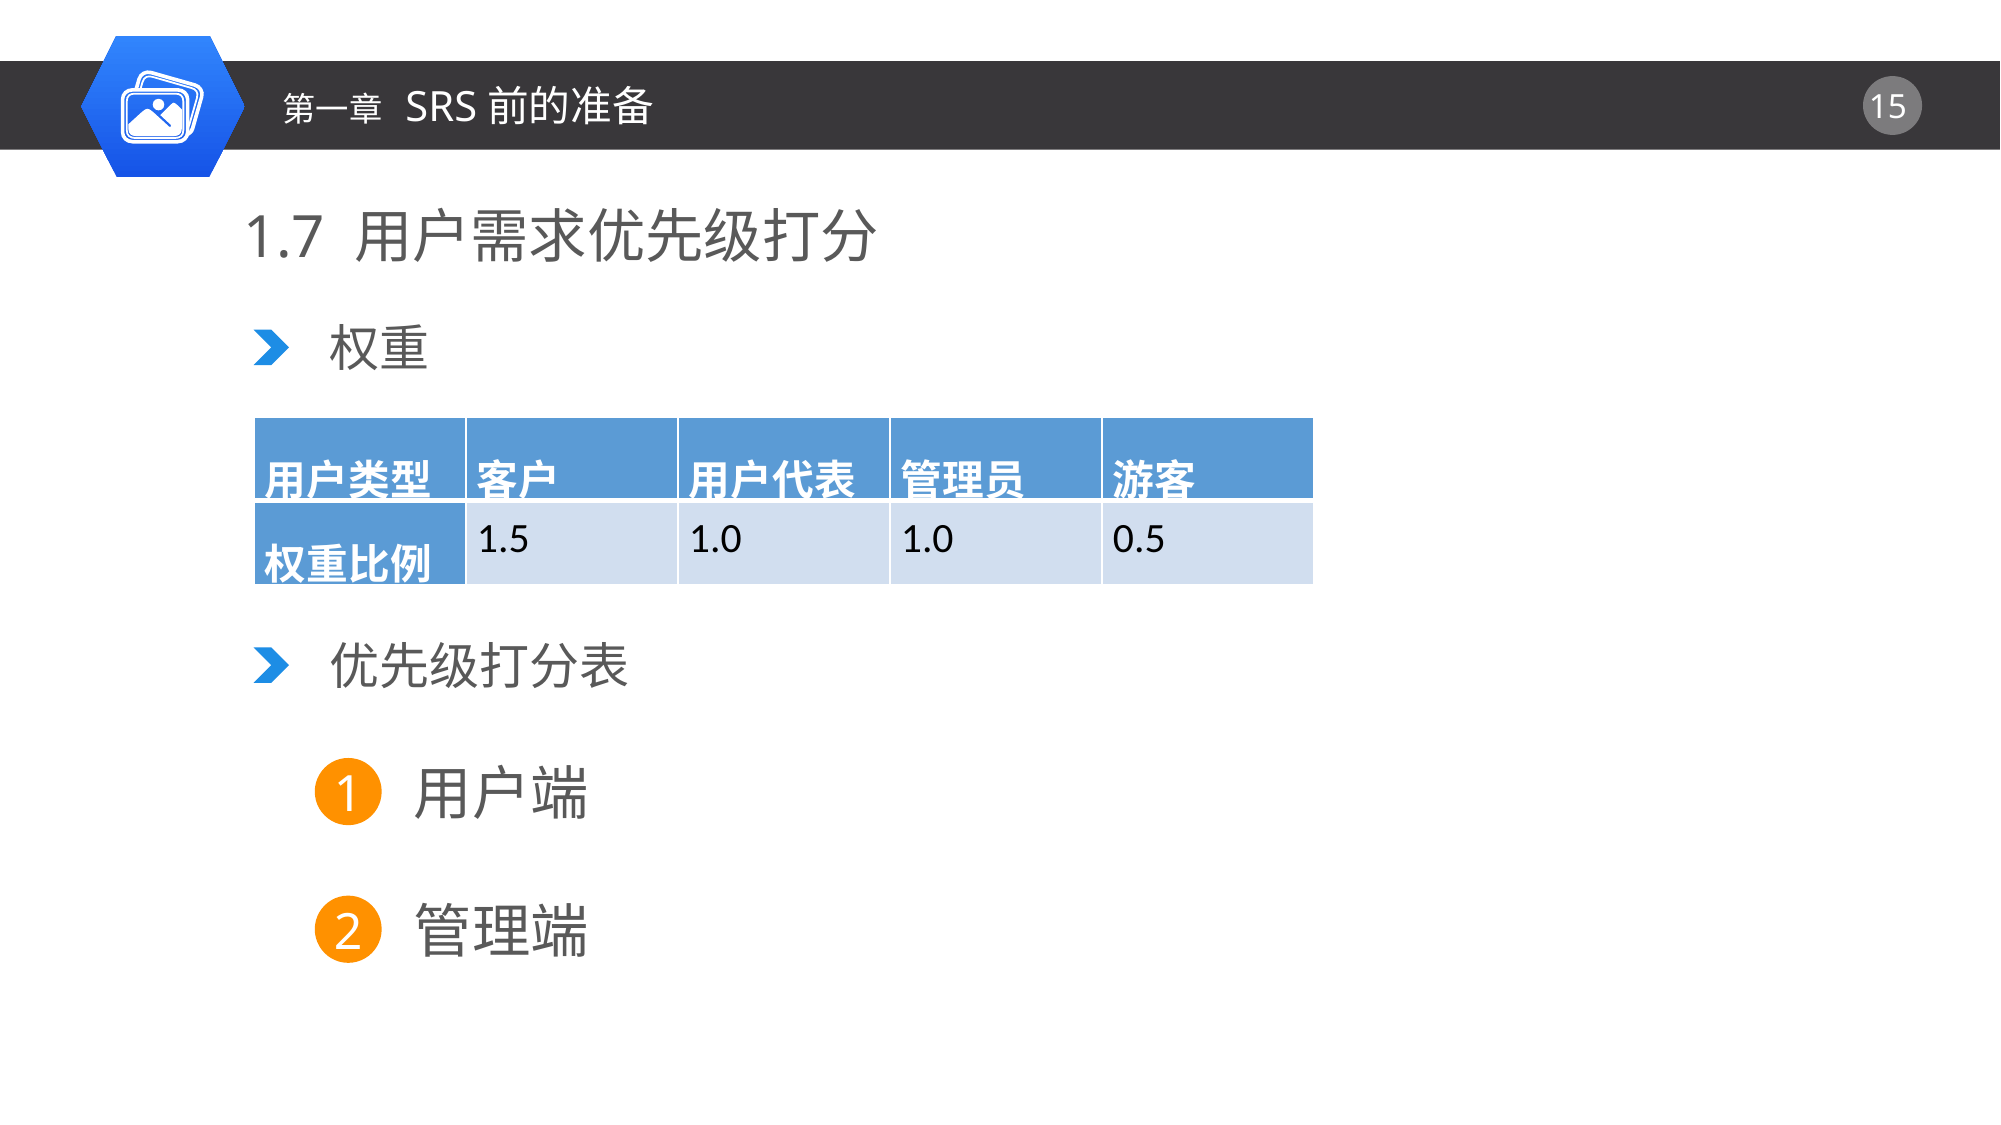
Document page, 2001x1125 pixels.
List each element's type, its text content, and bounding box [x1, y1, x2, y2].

text_box 1.7 用户需求优先级打分 [228, 191, 953, 277]
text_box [314, 886, 605, 973]
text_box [120, 68, 206, 144]
table_cell 0.5 [1103, 503, 1313, 584]
table_cell C7 [206, 70, 211, 109]
table_header 管理员 [891, 418, 1101, 498]
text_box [314, 748, 605, 835]
text_box 第一章 SRS前的准备 [267, 71, 1107, 137]
table_cell C7 [114, 69, 120, 109]
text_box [253, 627, 880, 704]
table_cell 1.5 [467, 503, 677, 584]
table_header 客户 [467, 418, 677, 498]
table_header 用户类型 [255, 418, 465, 498]
table_cell 1.0 [679, 503, 889, 584]
table_header 用户代表 [679, 418, 889, 498]
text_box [253, 309, 880, 386]
table_header 游客 [1103, 418, 1313, 498]
table_cell 1.0 [891, 503, 1101, 584]
table_cell 权重比例 [255, 503, 465, 584]
